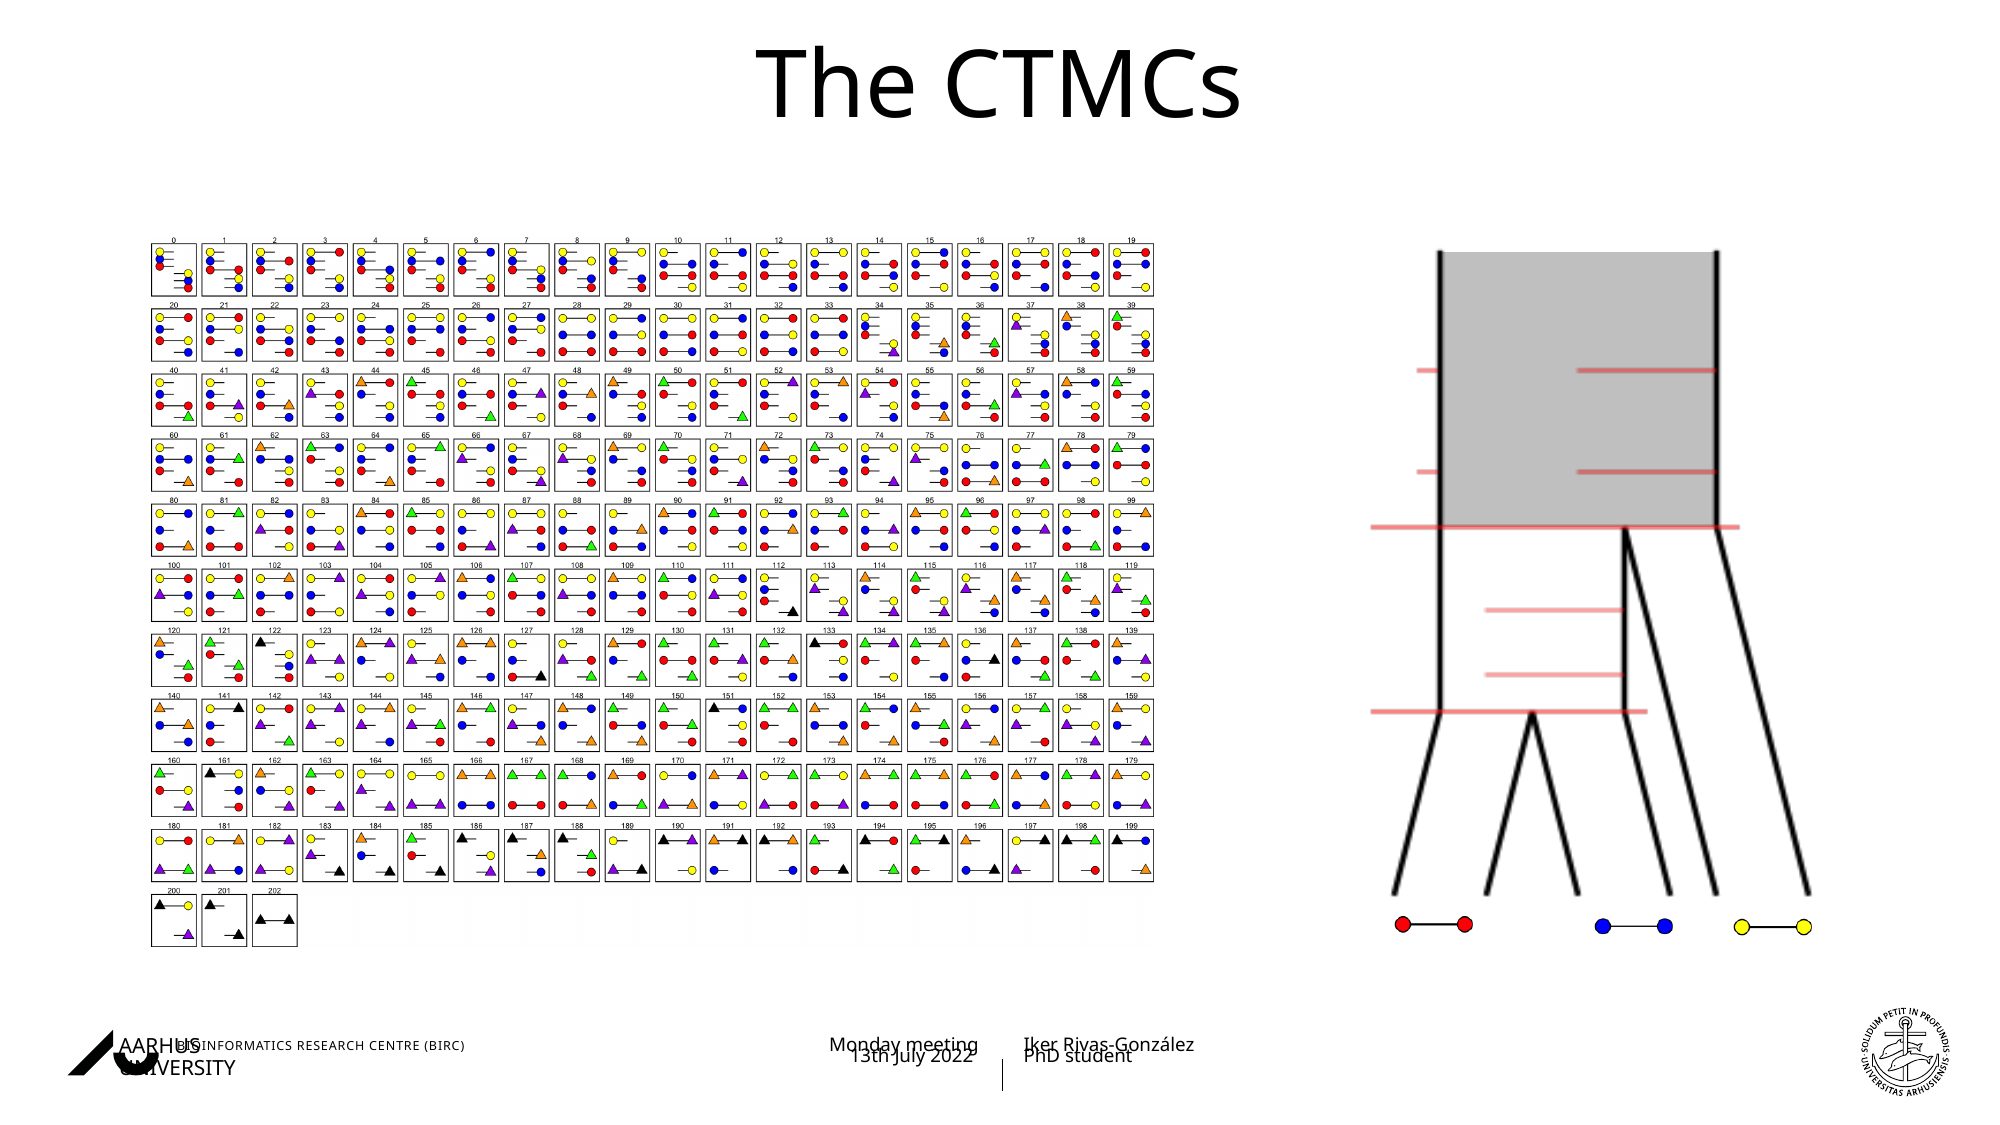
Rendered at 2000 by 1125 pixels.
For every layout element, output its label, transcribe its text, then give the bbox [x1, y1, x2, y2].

title The CTMCs [51, 37, 1948, 162]
picture [151, 113, 2000, 1036]
